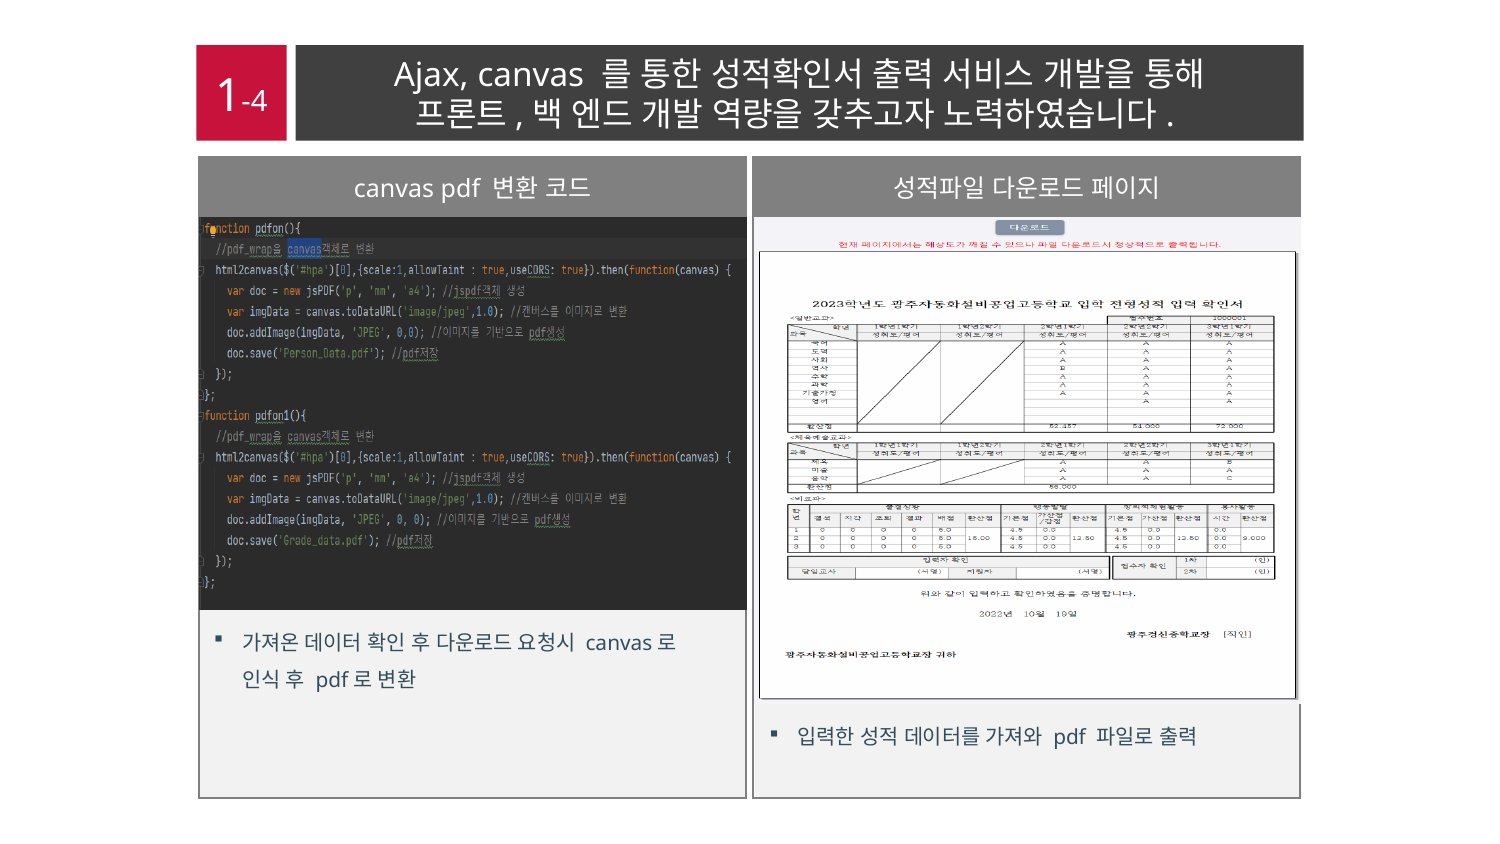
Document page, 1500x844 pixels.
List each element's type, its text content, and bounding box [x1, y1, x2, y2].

text_box [198, 217, 747, 799]
text_box [752, 217, 1301, 799]
picture [199, 217, 747, 610]
picture [754, 217, 1301, 704]
text_box canvas pdf 변환 코드 [198, 156, 747, 217]
text_box Ajax, canvas 를 통한 성적확인서 출력 서비스 개발을 통해 프론트,백 엔드 개발 역량을 갖추고자 노력하였습니다. [295, 44, 1305, 142]
text_box 1-4 [195, 44, 288, 142]
text_box 성적파일 다운로드 페이지 [752, 156, 1301, 217]
